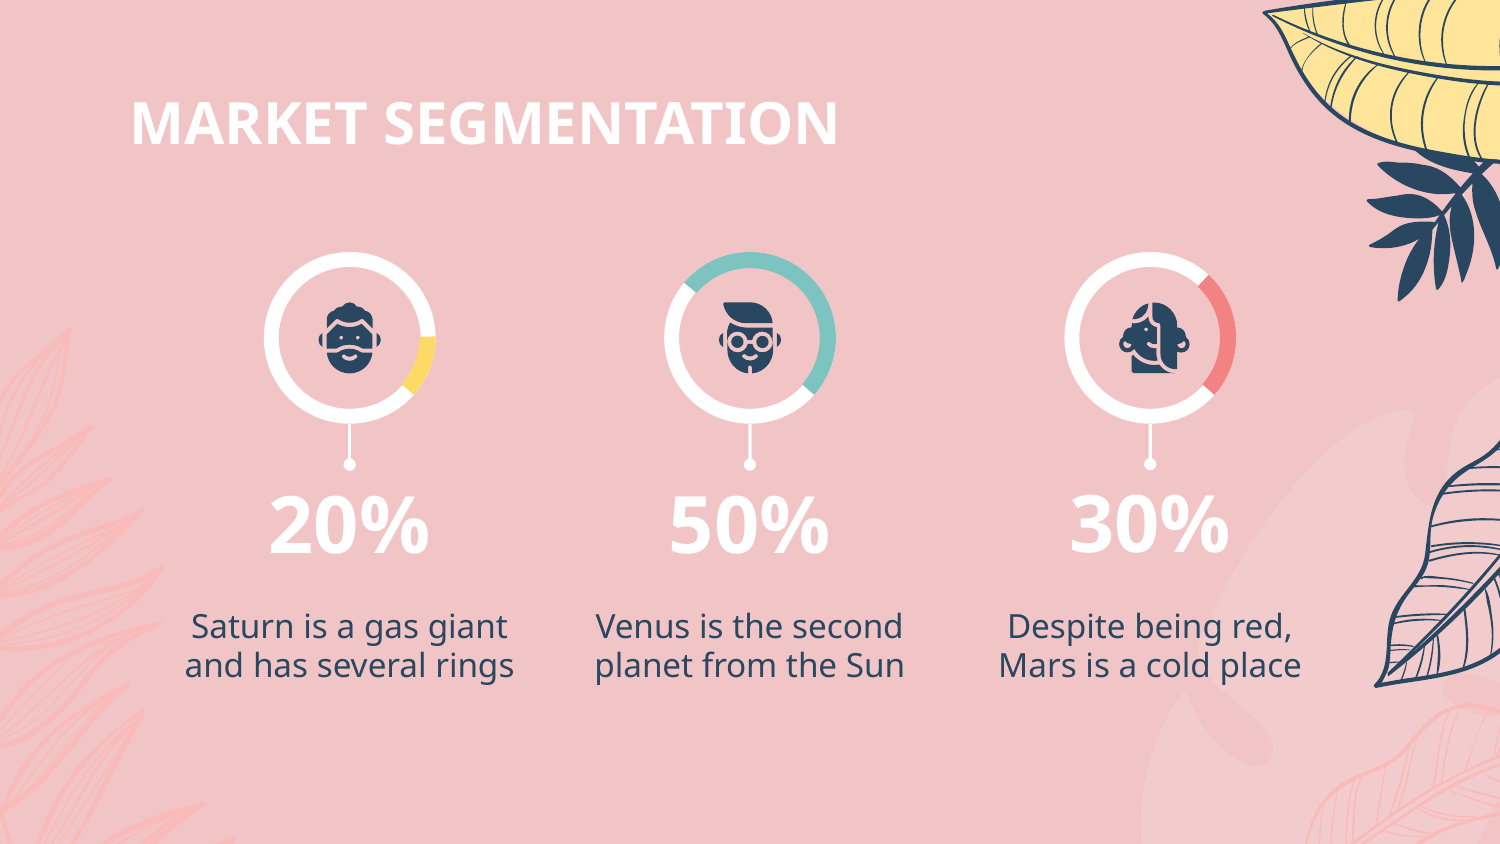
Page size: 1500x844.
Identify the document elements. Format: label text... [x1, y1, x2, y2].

title 20% [233, 464, 466, 580]
subtitle Despite being red, Mars is a cold place [965, 589, 1336, 691]
title 50% [633, 464, 867, 580]
title 30% [1033, 464, 1267, 579]
subtitle Saturn is a gas giant and has several rings [164, 589, 535, 691]
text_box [1064, 251, 1237, 424]
title MARKET SEGMENTATION [114, 70, 1482, 165]
subtitle Venus is the second planet from the Sun [565, 589, 935, 691]
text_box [263, 251, 436, 424]
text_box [663, 251, 837, 424]
